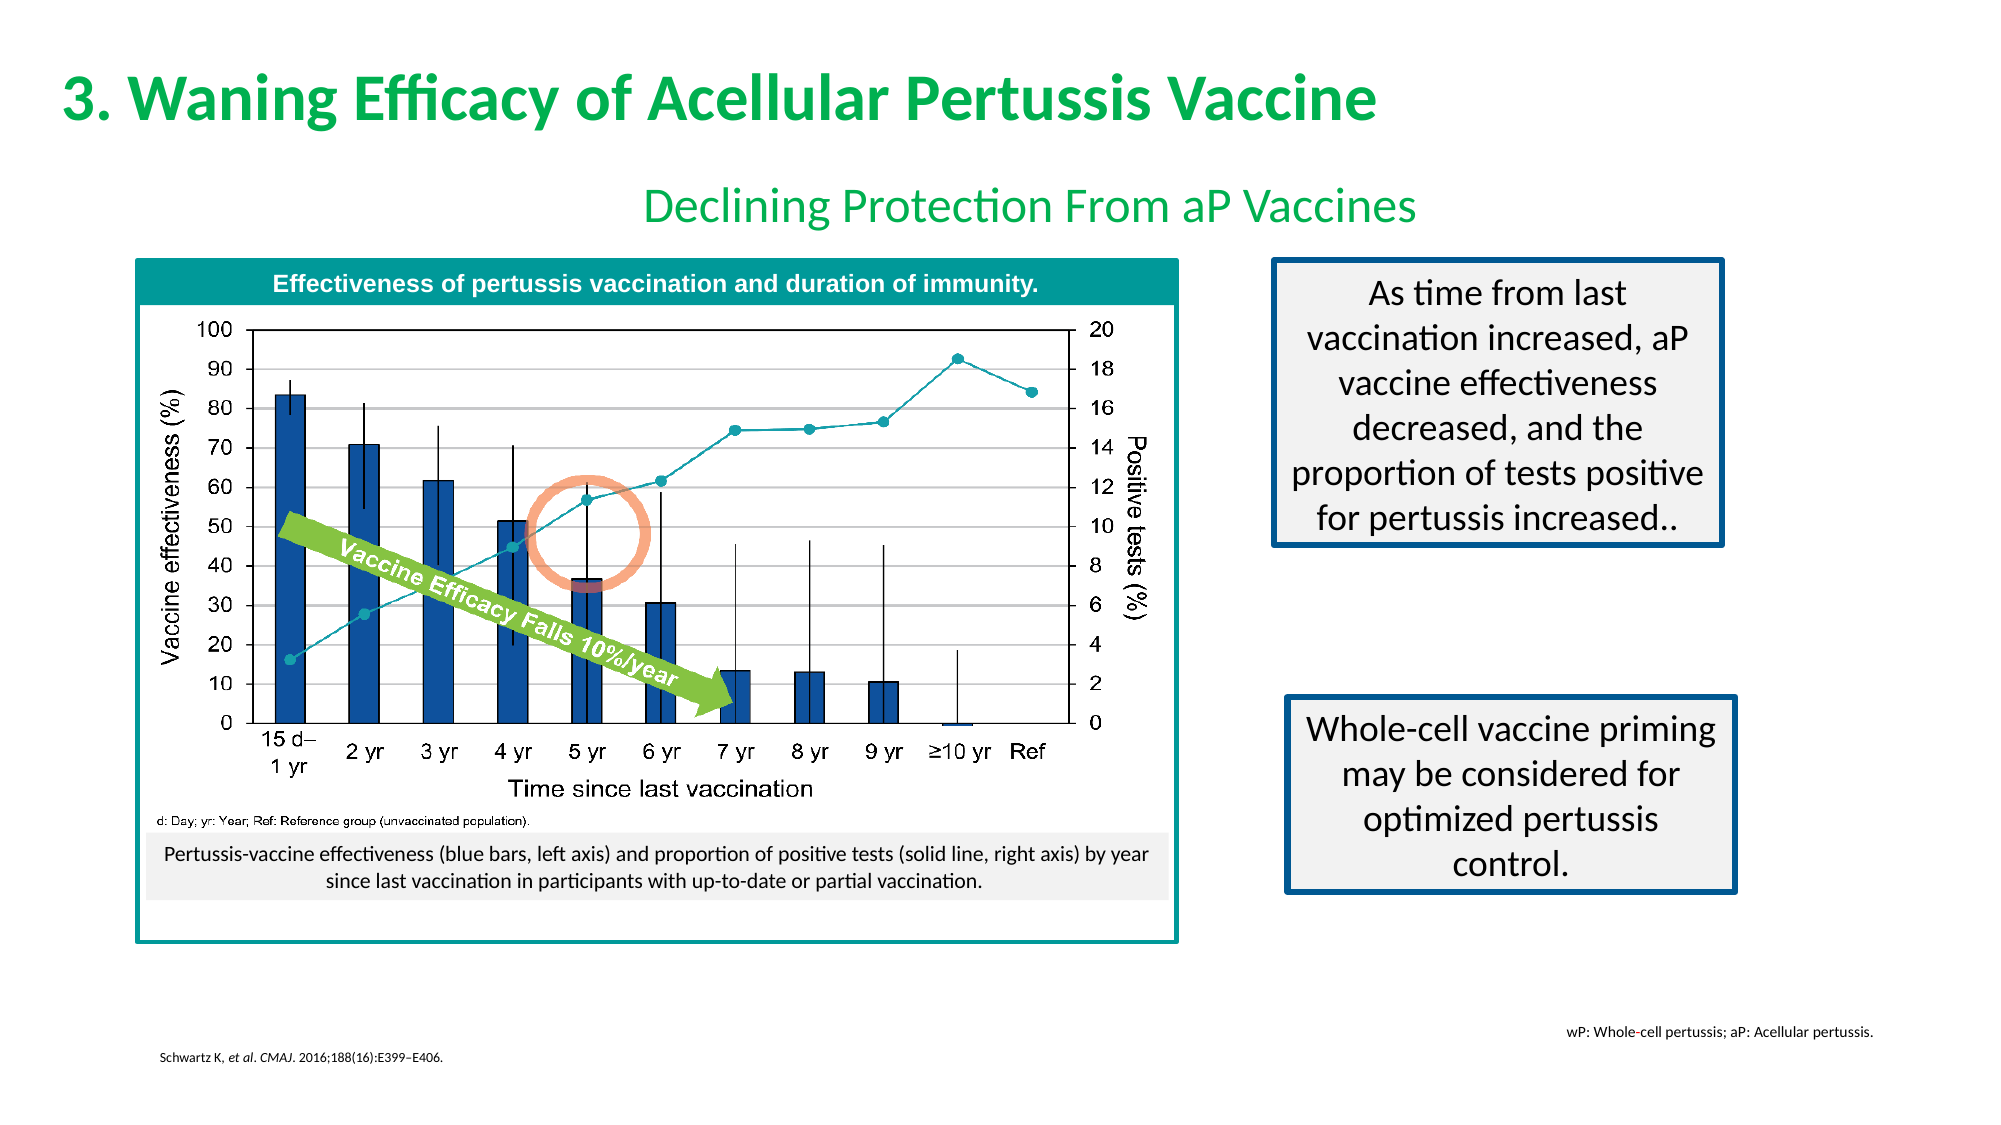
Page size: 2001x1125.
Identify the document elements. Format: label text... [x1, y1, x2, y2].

text_box wP: Whole-cell pertussis; aP: Acellular pertussis. [1551, 1014, 1893, 1049]
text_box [136, 259, 1177, 943]
text_box Schwartz K, et al. CMAJ. 2016;188(16):E399–E406. [144, 1041, 521, 1073]
text_box 3. Waning Efficacy of Acellular Pertussis Vaccine [1, 46, 1425, 142]
text_box Whole-cell vaccine priming may be considered for optimized pertussis control. [1287, 696, 1736, 892]
text_box As time from last vaccination increased, aP vaccine effectiveness decreased, and the proportion of tests positive for pertussis increased.. [1273, 260, 1722, 546]
title Declining Protection From aP Vaccines [486, 162, 1575, 244]
